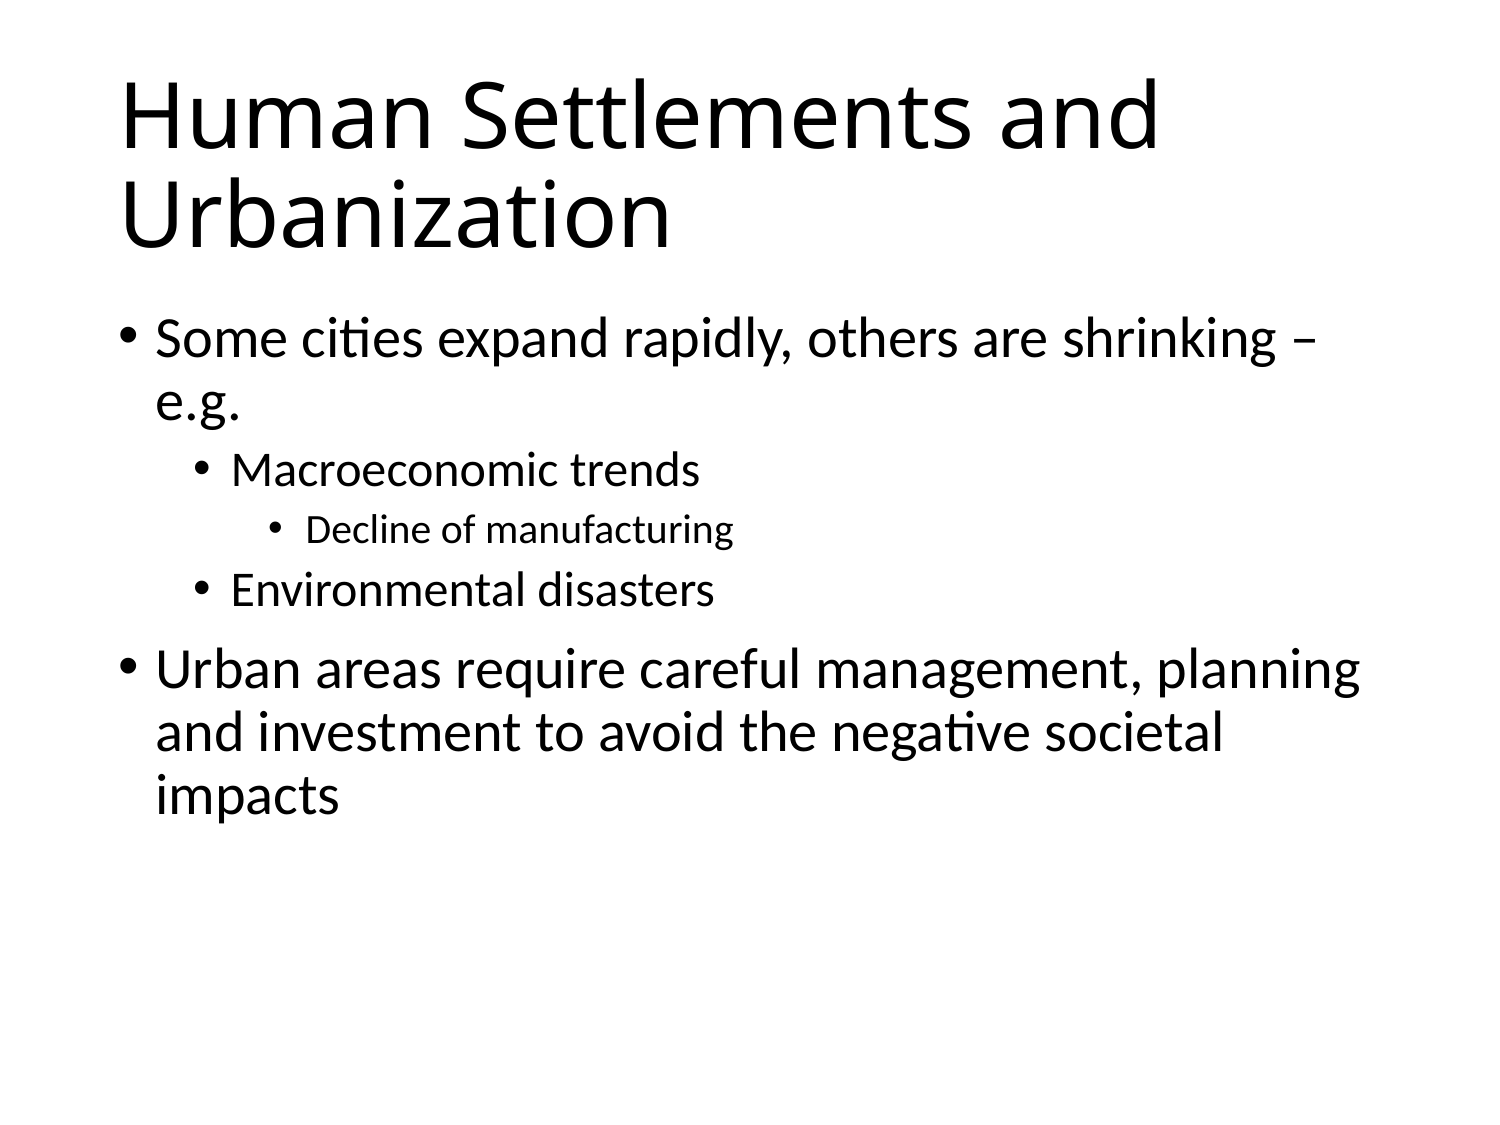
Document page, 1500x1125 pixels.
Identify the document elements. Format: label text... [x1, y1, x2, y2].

title Human Settlements and Urbanization [103, 59, 1397, 278]
list Some cities expand rapidly, others are shrinking – e.g. Macroeconomic trends Decline of manufacturing Environmental disasters Urban areas require careful management, planning and investment to avoid the negative societal impacts [103, 299, 1397, 1014]
